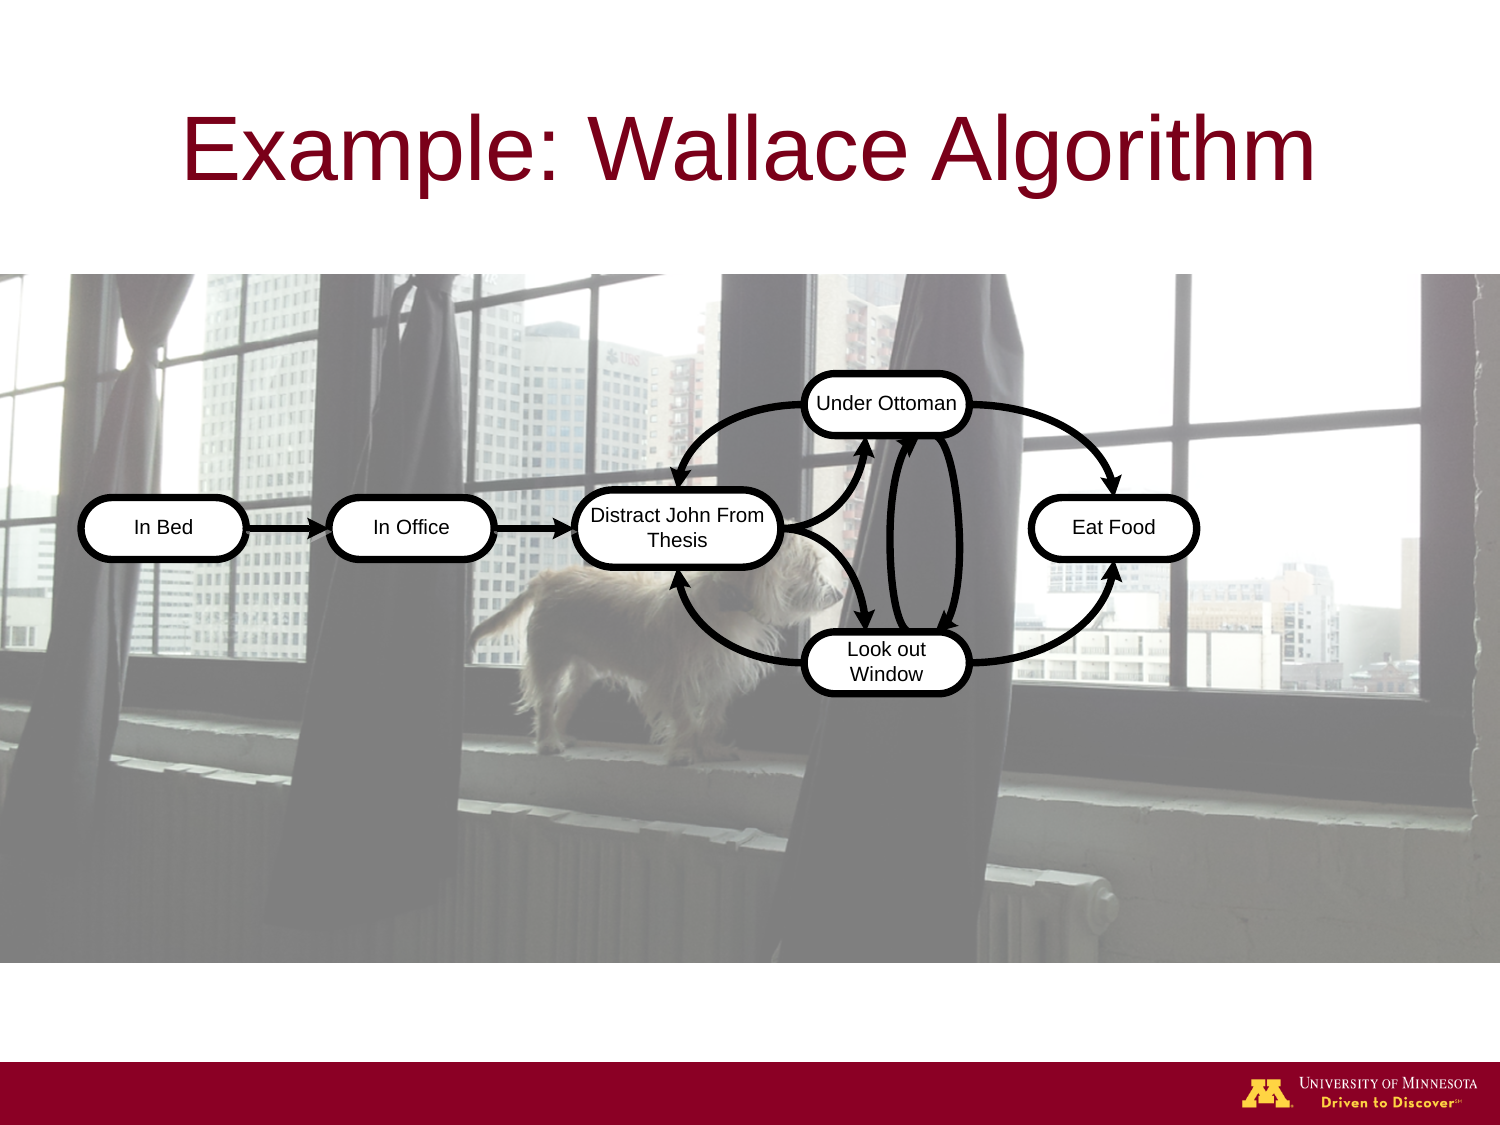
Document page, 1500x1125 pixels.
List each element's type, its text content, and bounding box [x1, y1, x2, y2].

text_box [0, 274, 1500, 963]
picture [0, 1062, 1500, 1125]
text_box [74, 274, 1451, 788]
title Example: Wallace Algorithm [112, 49, 1388, 238]
